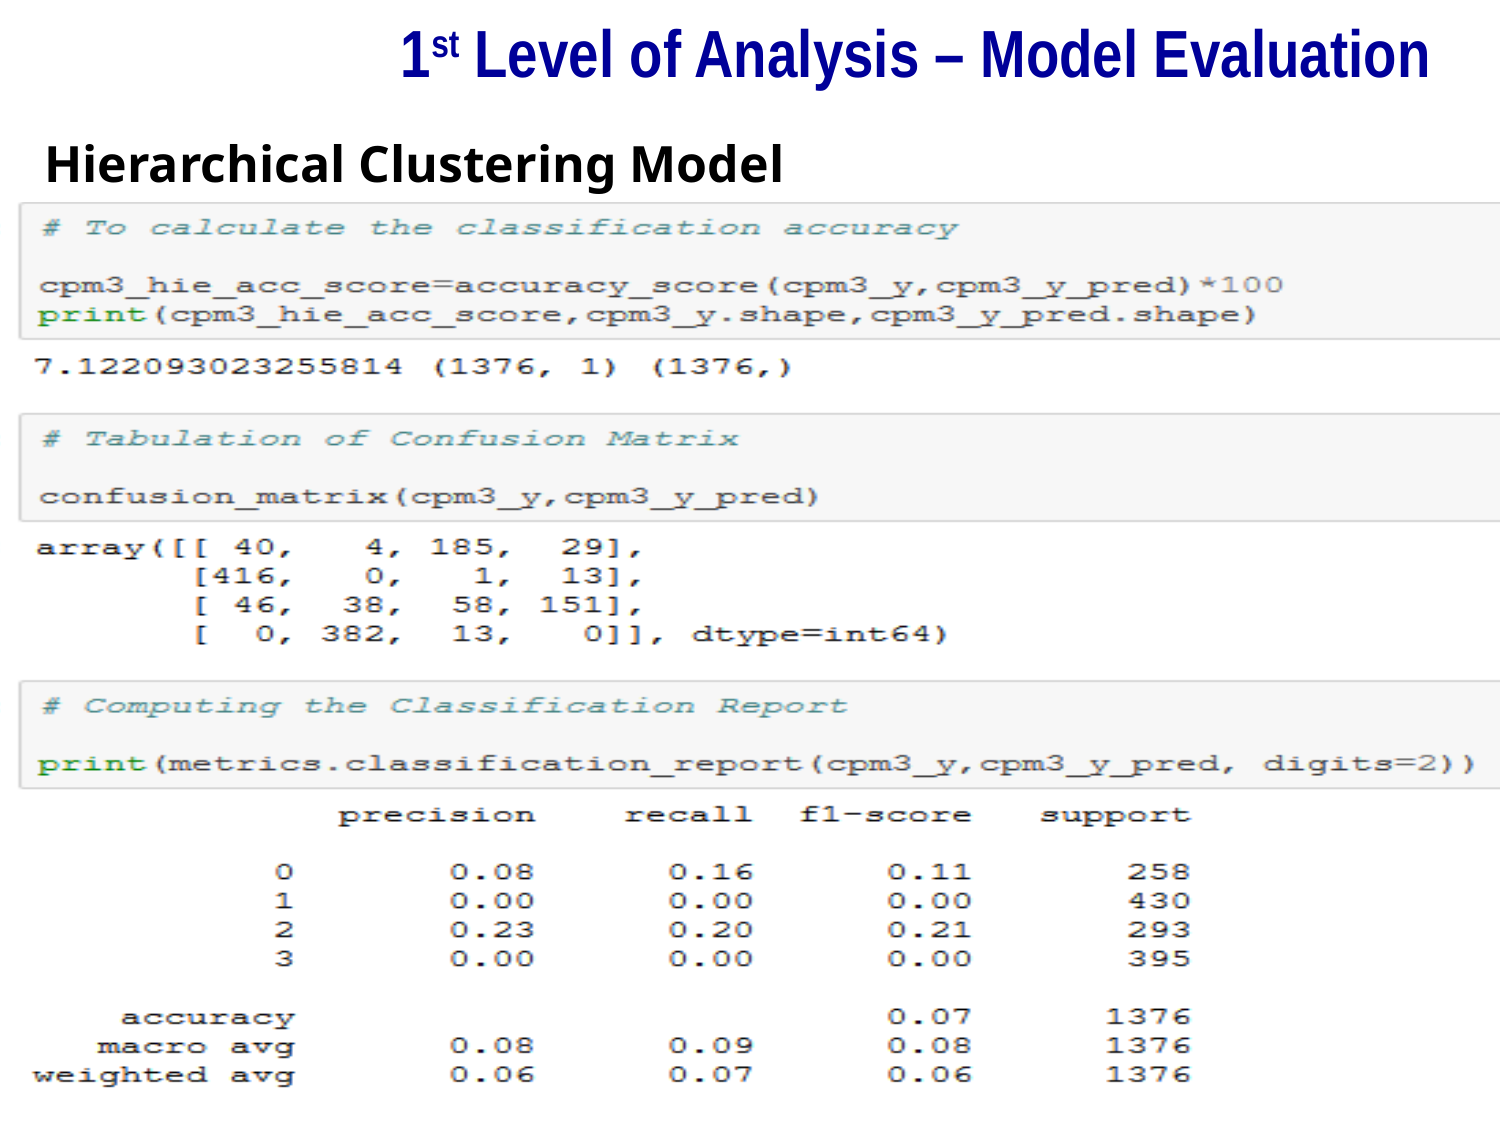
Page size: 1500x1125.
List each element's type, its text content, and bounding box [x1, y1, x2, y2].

picture [0, 202, 1500, 1125]
text_box Hierarchical Clustering Model [29, 125, 809, 201]
title 1st Level of Analysis – Model Evaluation [0, 0, 1447, 102]
